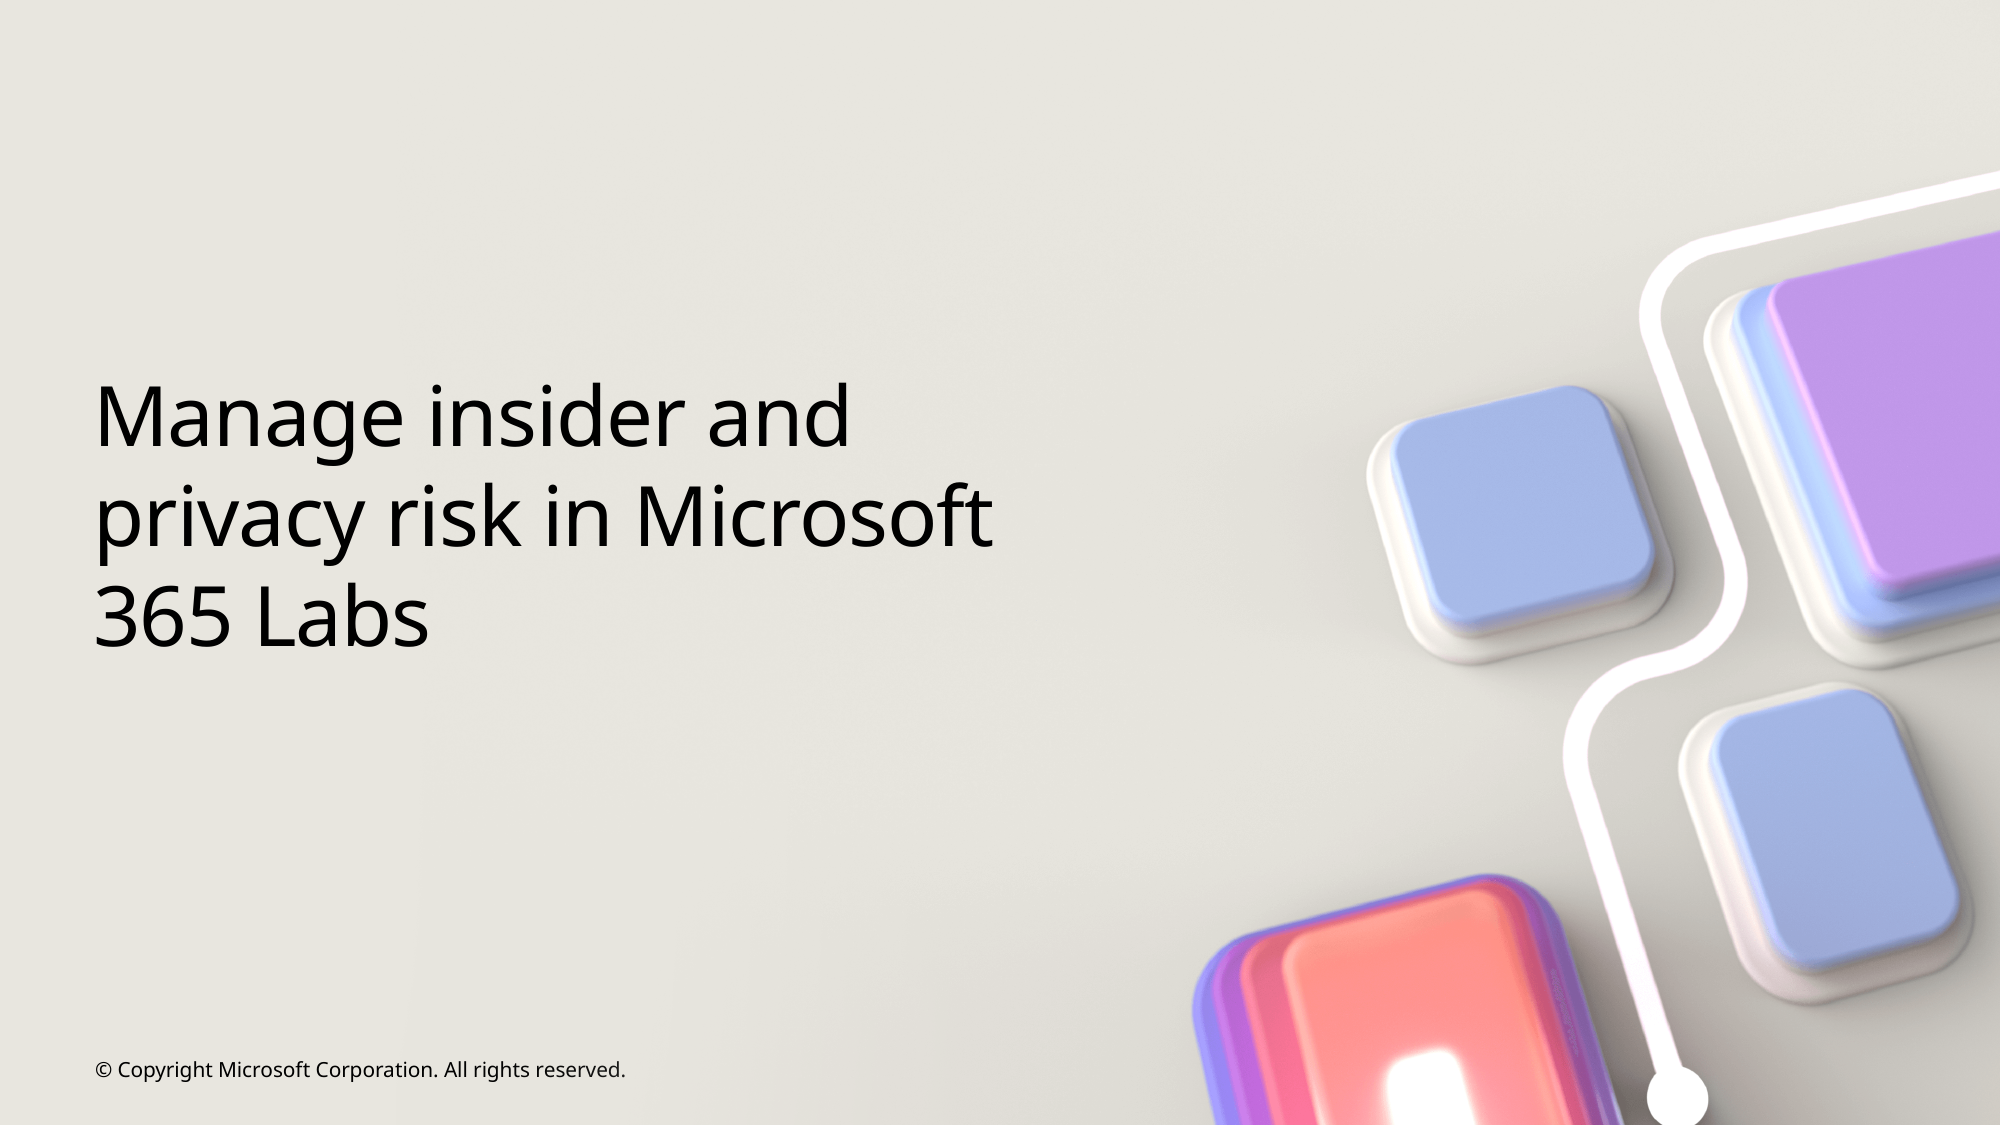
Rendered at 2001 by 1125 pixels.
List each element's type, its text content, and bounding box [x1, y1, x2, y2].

picture [396, 0, 2000, 1125]
title Manage insider and privacy risk in Microsoft 365 Labs [93, 461, 1135, 664]
